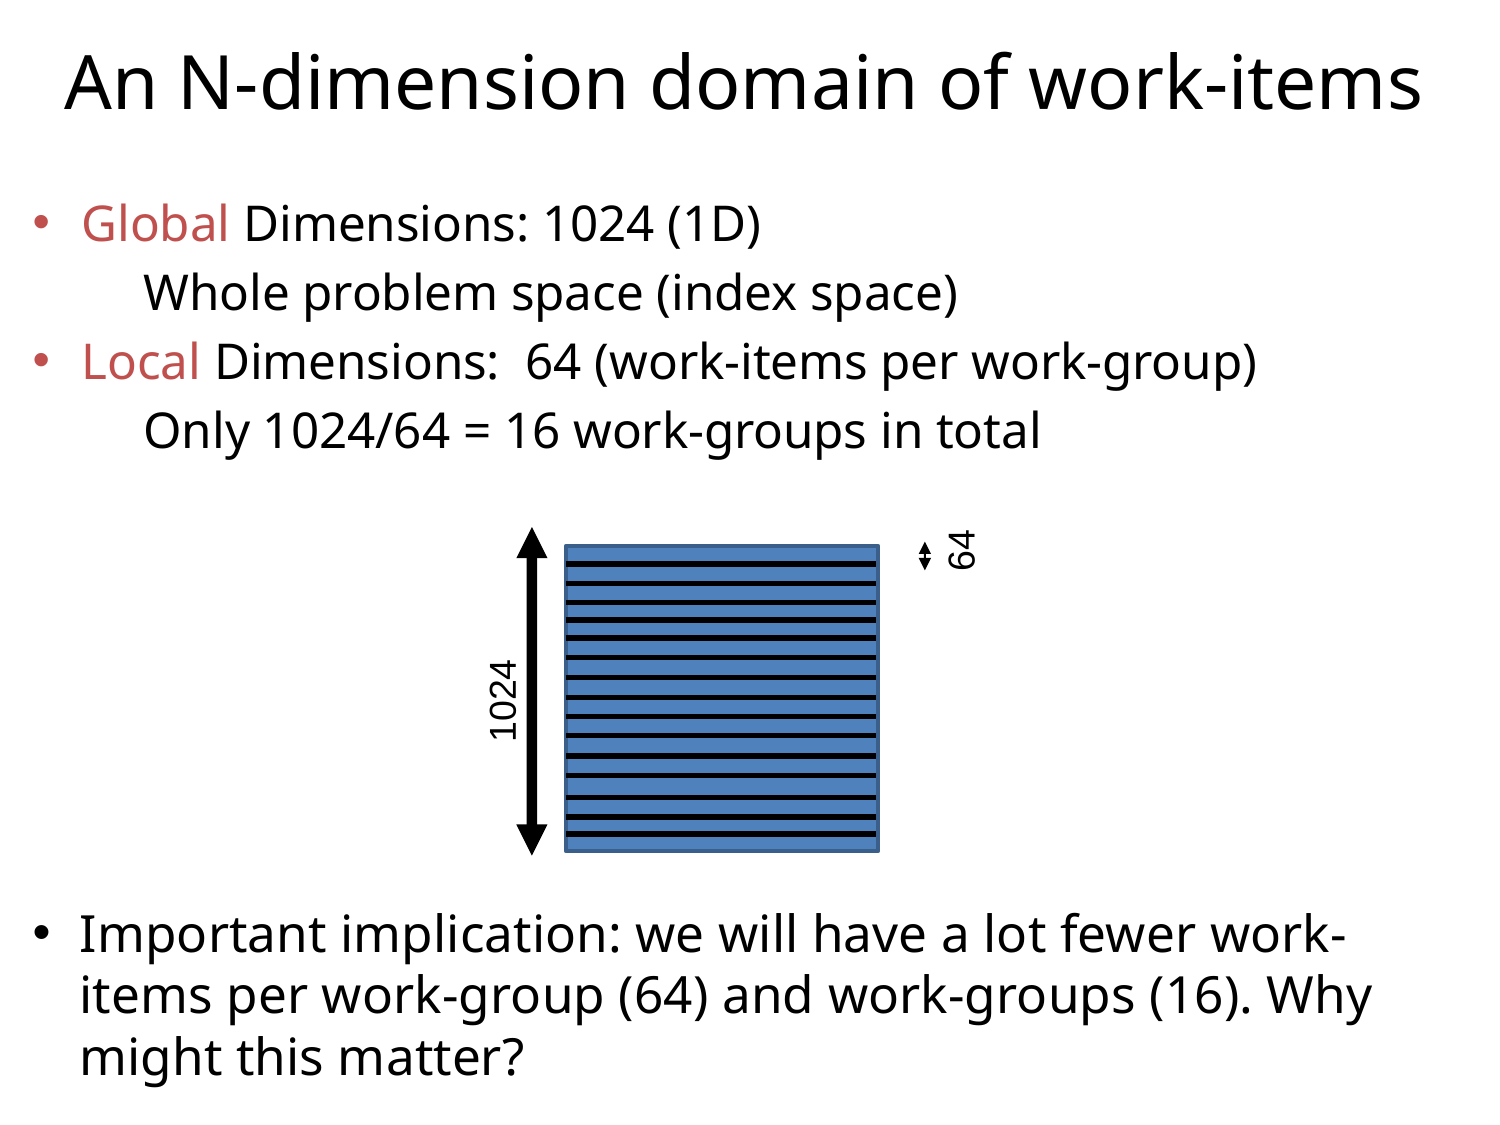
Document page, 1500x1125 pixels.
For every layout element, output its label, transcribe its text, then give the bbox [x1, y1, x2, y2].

title An N-dimension domain of work-items [17, 0, 1471, 161]
text_box 64 [937, 529, 983, 578]
text_box [525, 527, 539, 856]
text_box [918, 541, 932, 571]
text_box [141, 361, 148, 415]
text_box [564, 544, 880, 853]
text_box Important implication: we will have a lot fewer work-items per work-group (64) and work-groups (16). Why might this matter? [17, 893, 1471, 1094]
text_box 1024 [478, 659, 524, 749]
list Global Dimensions: 1024 (1D) Whole problem space (index space) Local Dimensions: 64 (work-items per work-group) Only 1024/64 = 16 work-groups in total [17, 184, 1471, 470]
